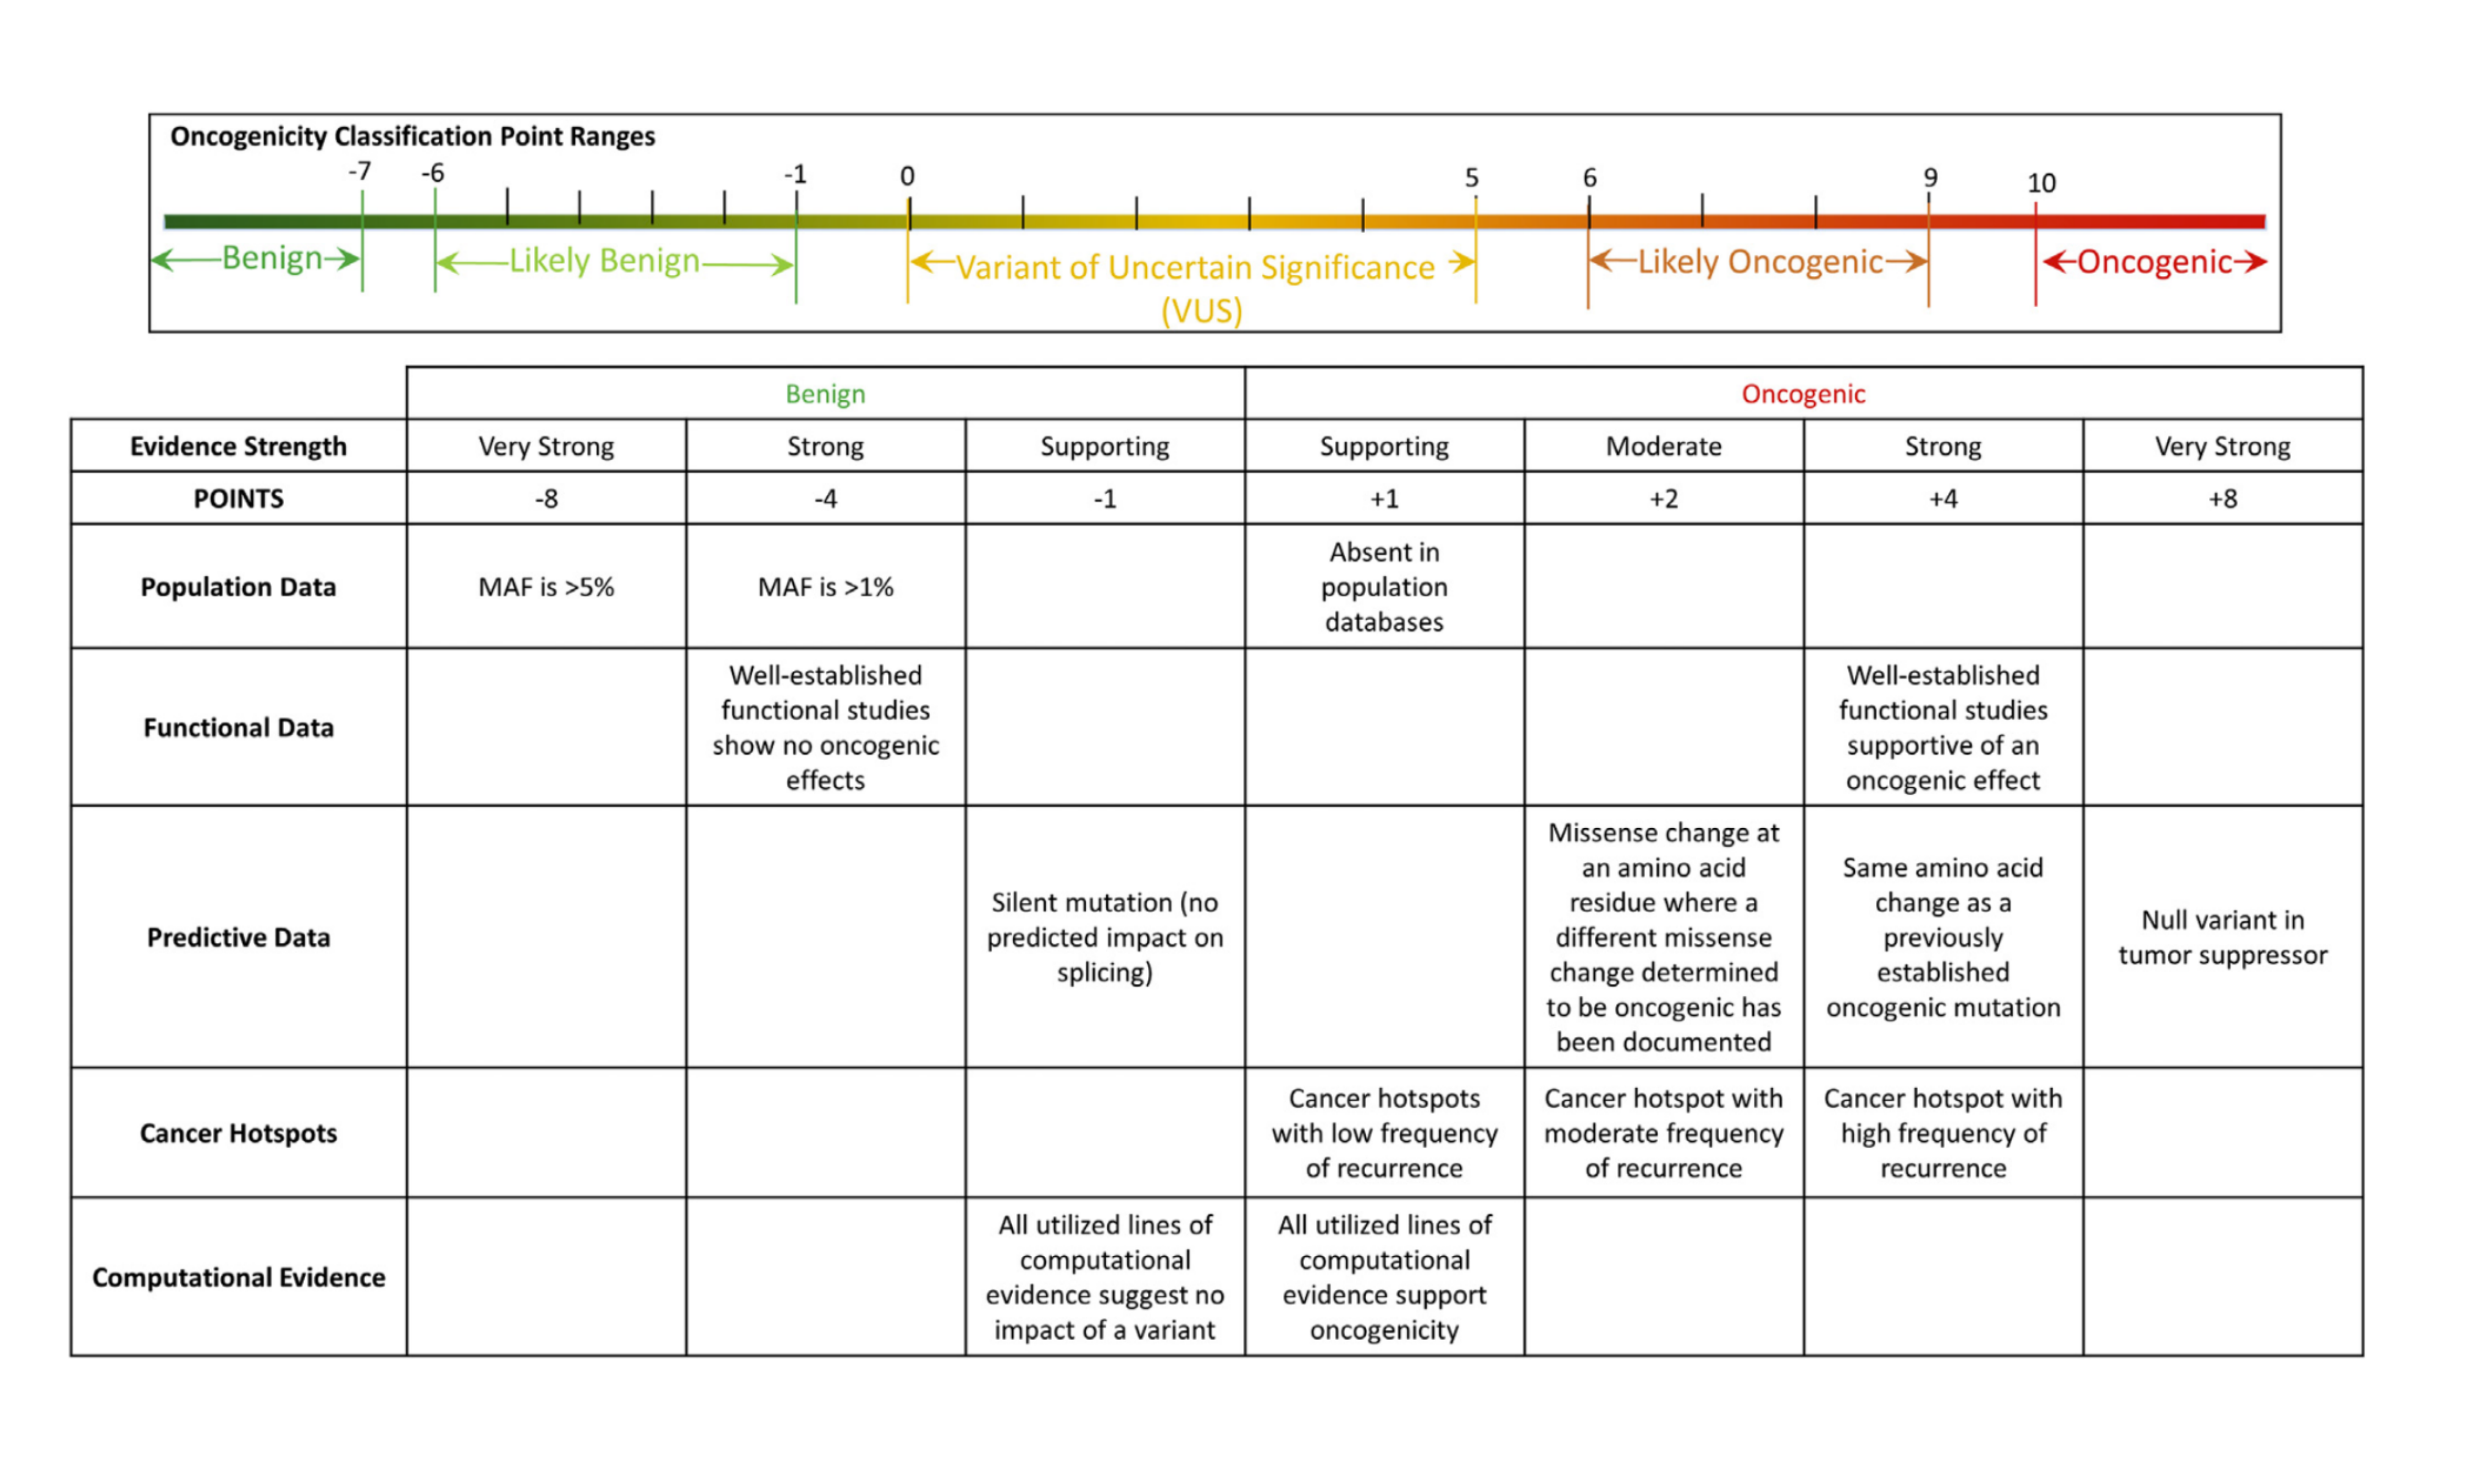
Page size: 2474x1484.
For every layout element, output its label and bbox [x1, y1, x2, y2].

picture [18, 73, 2427, 1391]
